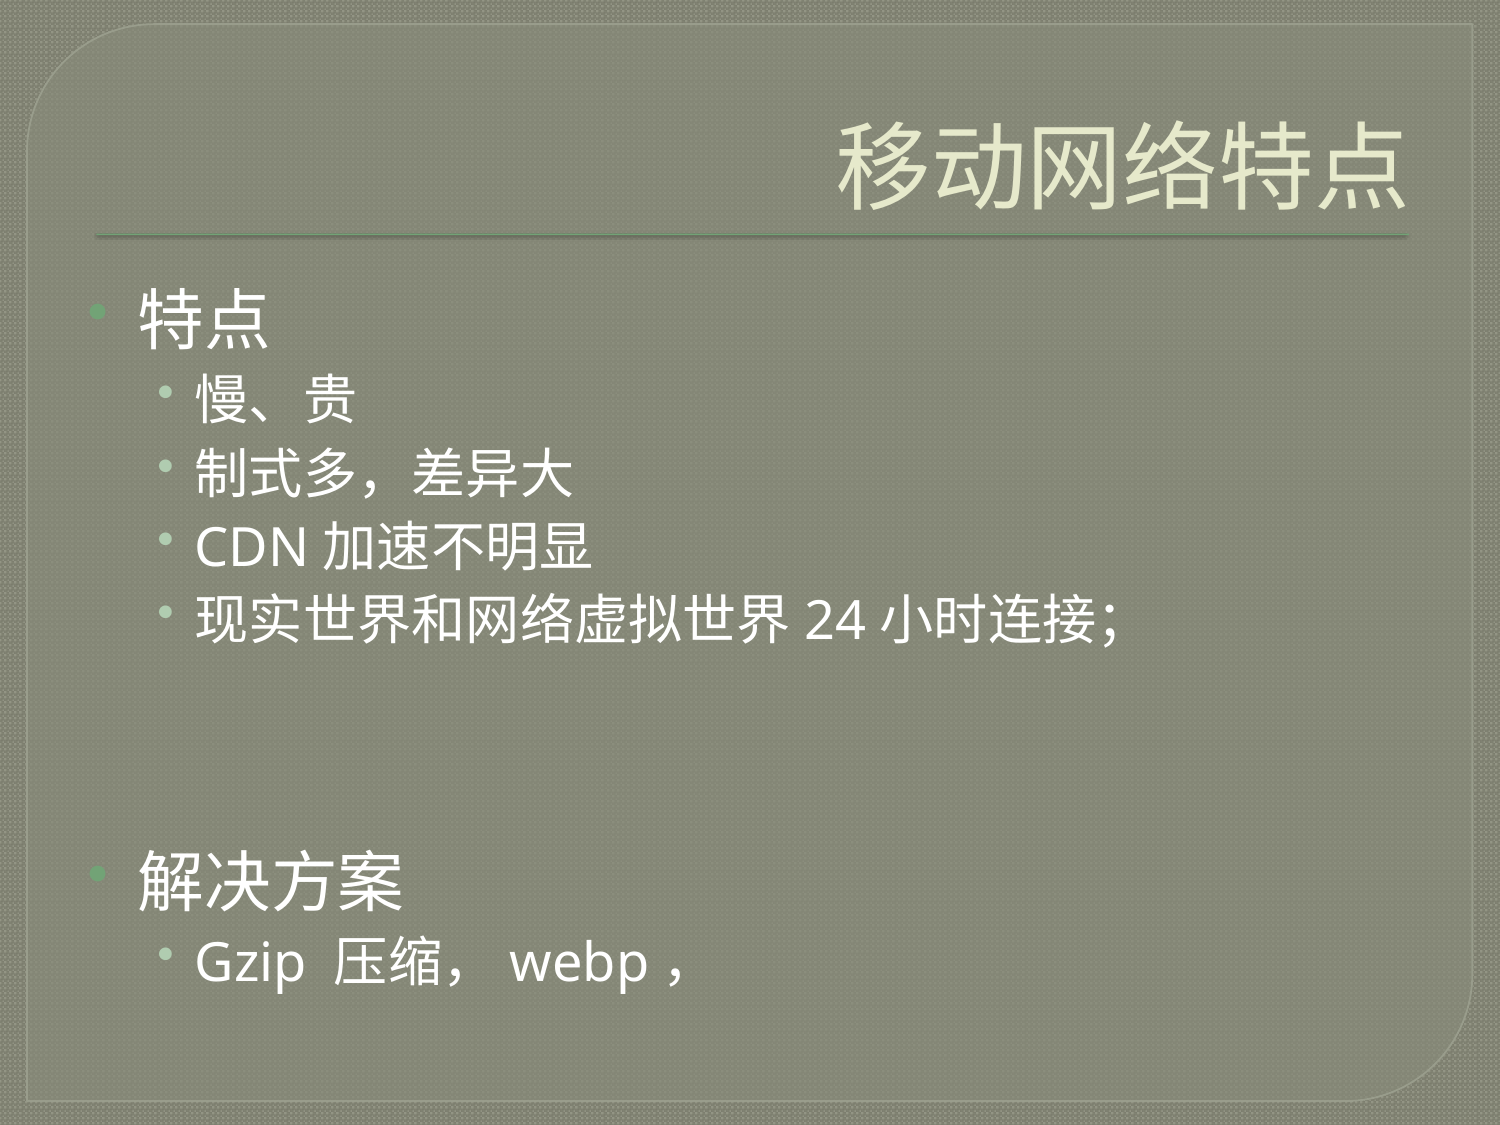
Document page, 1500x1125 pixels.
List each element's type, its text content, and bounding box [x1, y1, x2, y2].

list 特点 慢、贵 制式多，差异大 CDN加速不明显 现实世界和网络虚拟世界24小时连接； 解决方案 Gzip 压缩，webp， [75, 270, 1425, 1013]
title 移动网络特点 [75, 41, 1425, 230]
